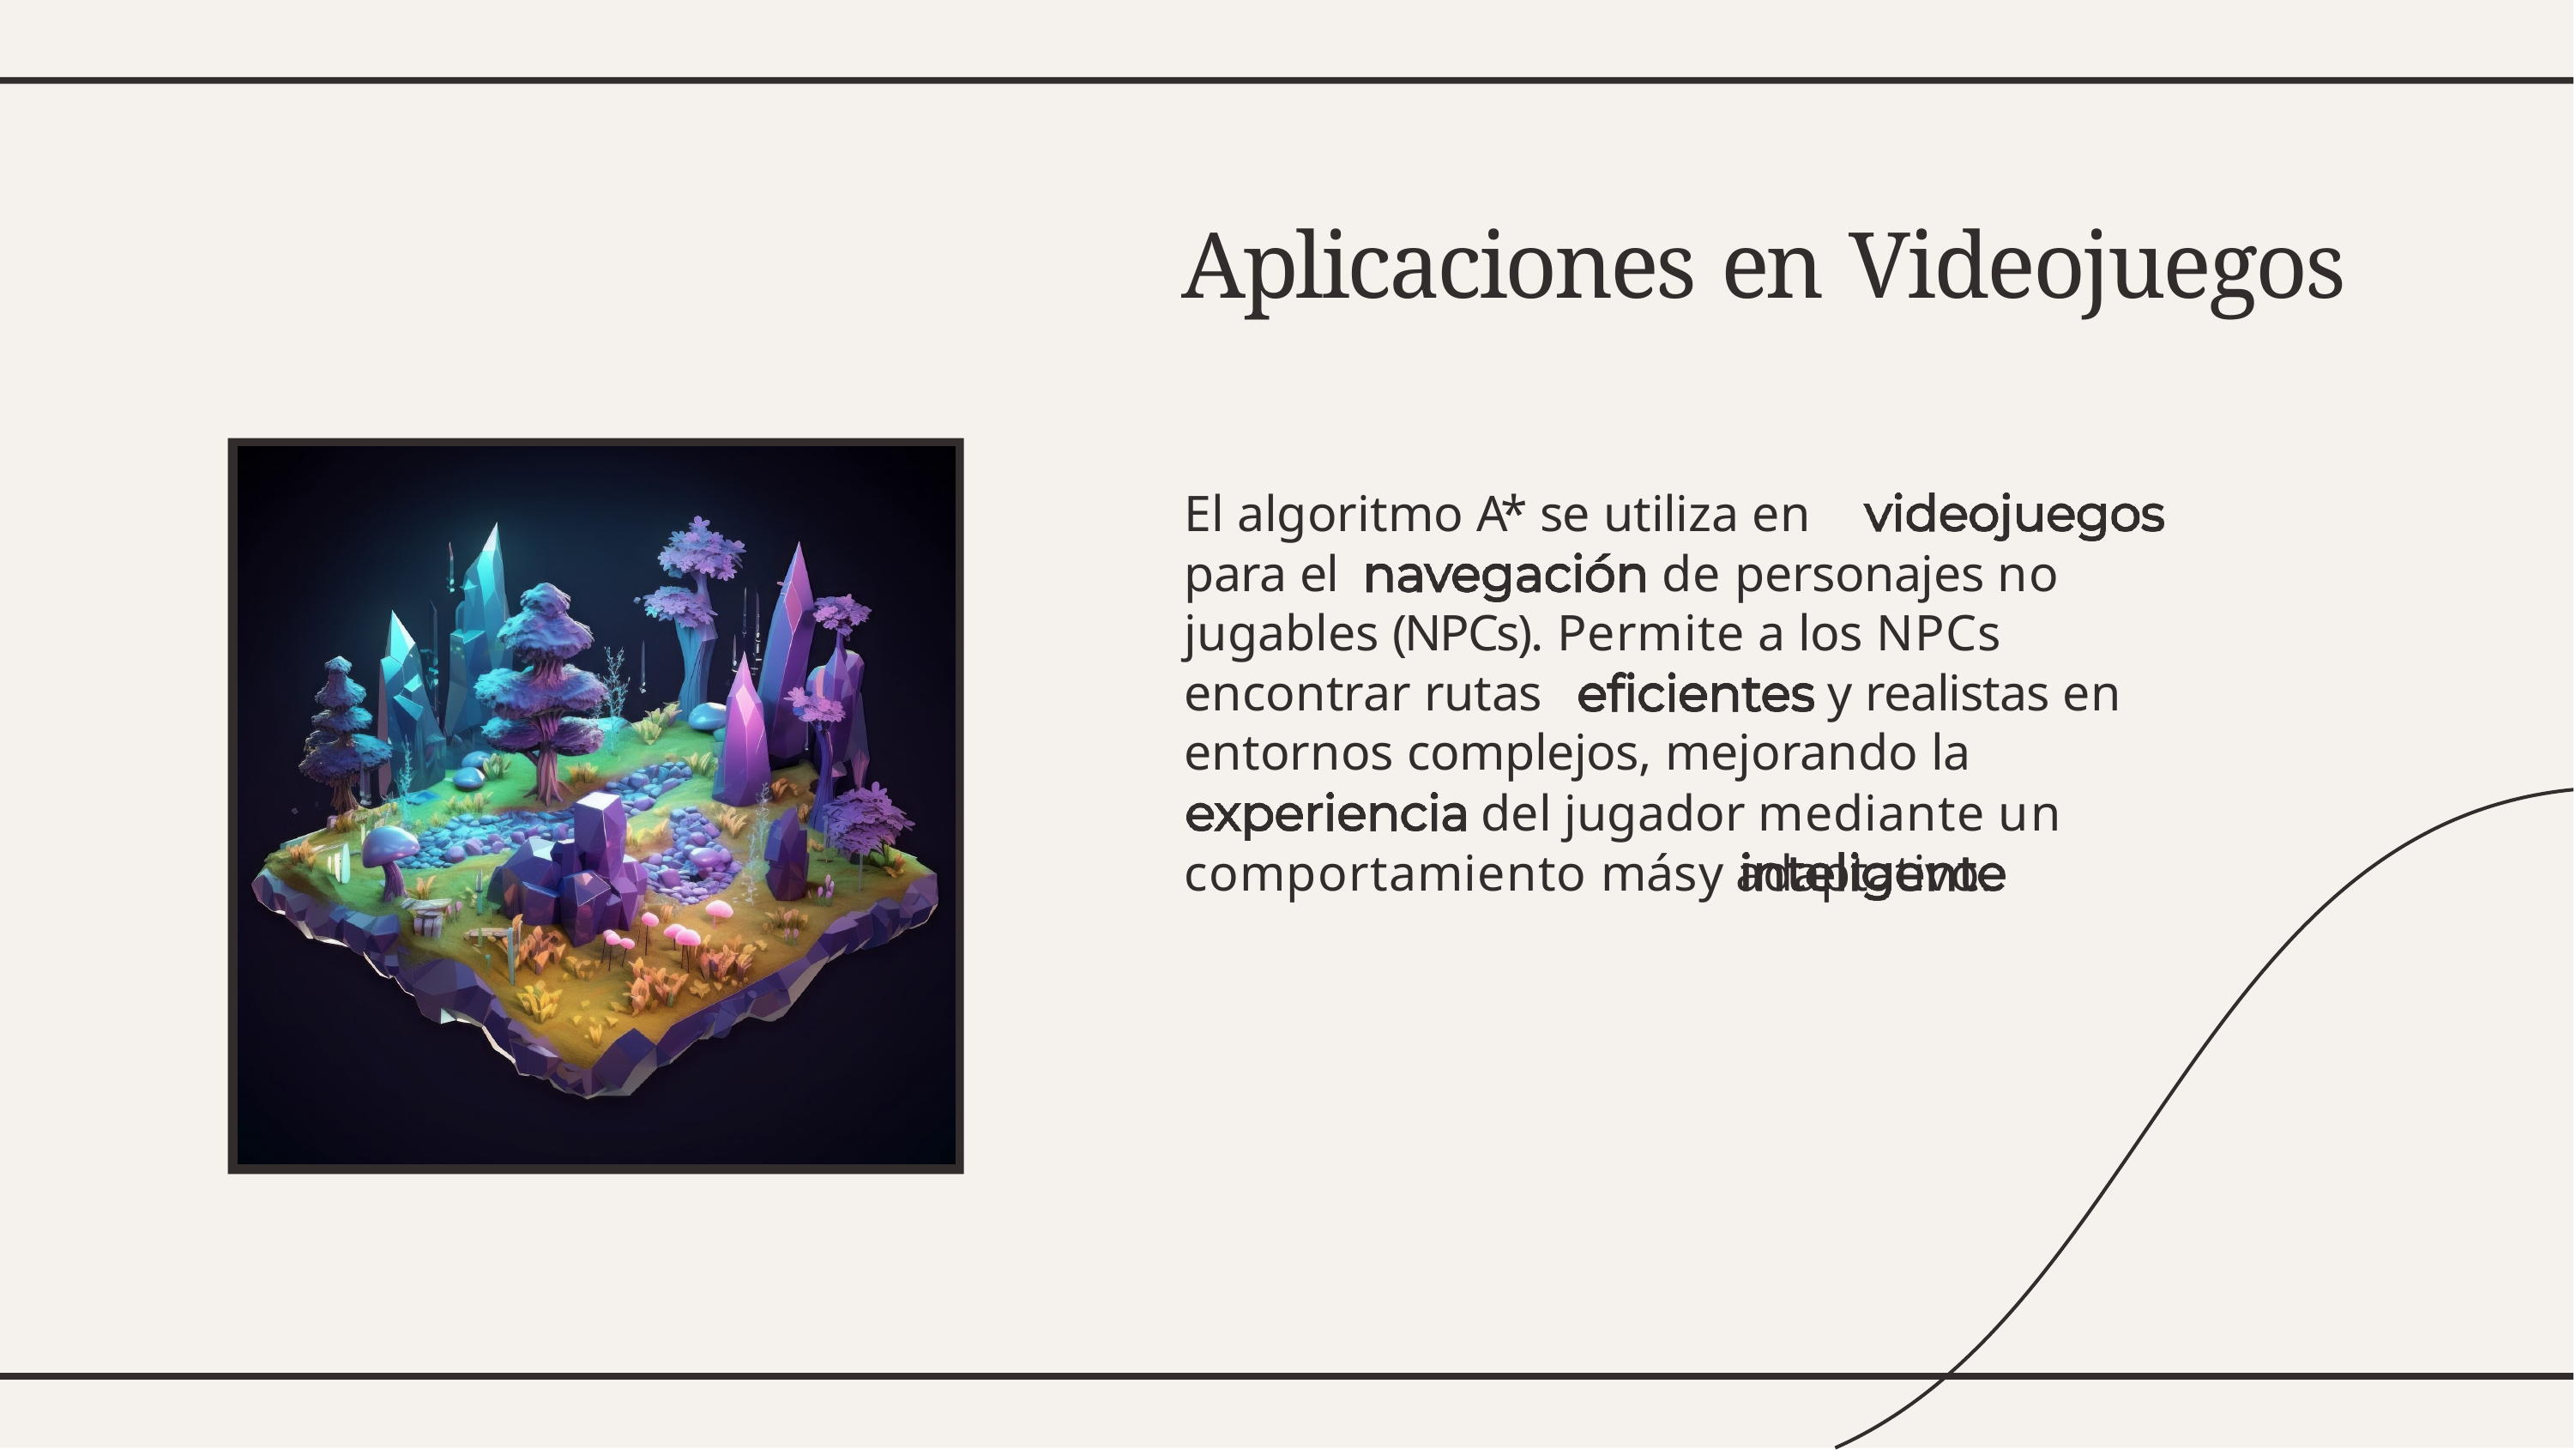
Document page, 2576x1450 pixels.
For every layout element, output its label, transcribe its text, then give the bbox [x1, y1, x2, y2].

picture [1366, 553, 1645, 602]
picture [1578, 672, 1814, 712]
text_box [227, 438, 964, 1175]
text_box [1835, 1380, 1943, 1448]
picture [1186, 791, 1466, 841]
text_box El algoritmo A* se utiliza en para el de personajes no jugables (NPCs). Permite a los NPCs encontrar rutas y realistas en entornos complejos, mejorando la del jugador mediante un comportamiento más y adaptativo. [1182, 480, 2145, 902]
picture [1741, 852, 2006, 902]
title Aplicaciones en Videojuegos [122, 153, 2416, 450]
picture [1863, 492, 2164, 542]
text_box [0, 76, 2573, 84]
text_box [0, 1373, 2573, 1380]
text_box [1919, 789, 2573, 1373]
